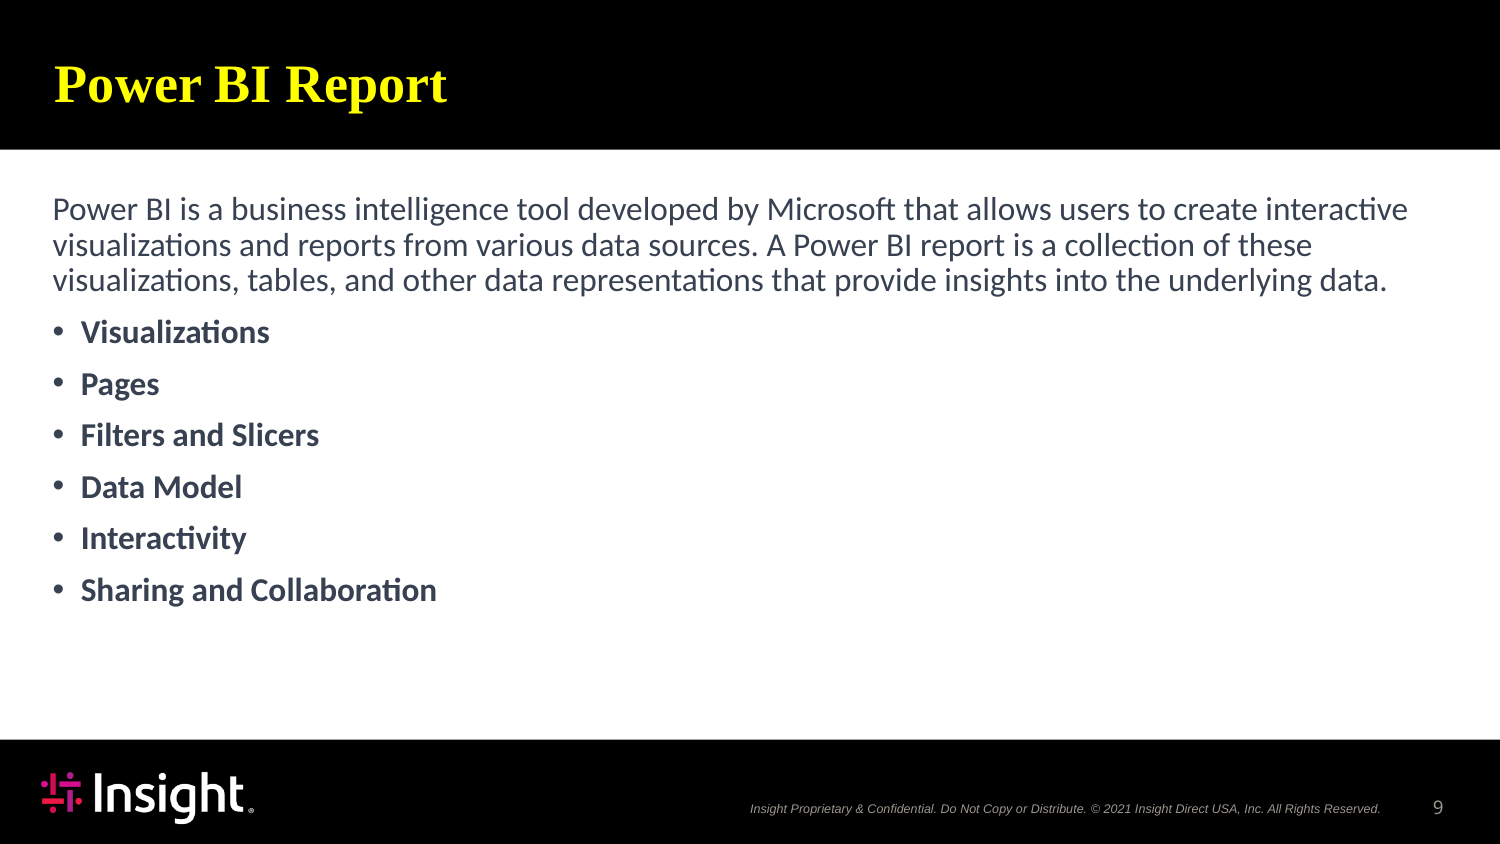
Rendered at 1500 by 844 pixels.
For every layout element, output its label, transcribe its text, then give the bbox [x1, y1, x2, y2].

picture [20, 751, 274, 844]
list Power BI is a business intelligence tool developed by Microsoft that allows users to create interactive visualizations and reports from various data sources. A Power BI report is a collection of these visualizations, tables, and other data representations that provide insights into the underlying data. Visualizations Pages Filters and Slicers Data Model Interactivity Sharing and Collaboration [37, 183, 1468, 666]
title Power BI Report [39, 36, 1470, 134]
